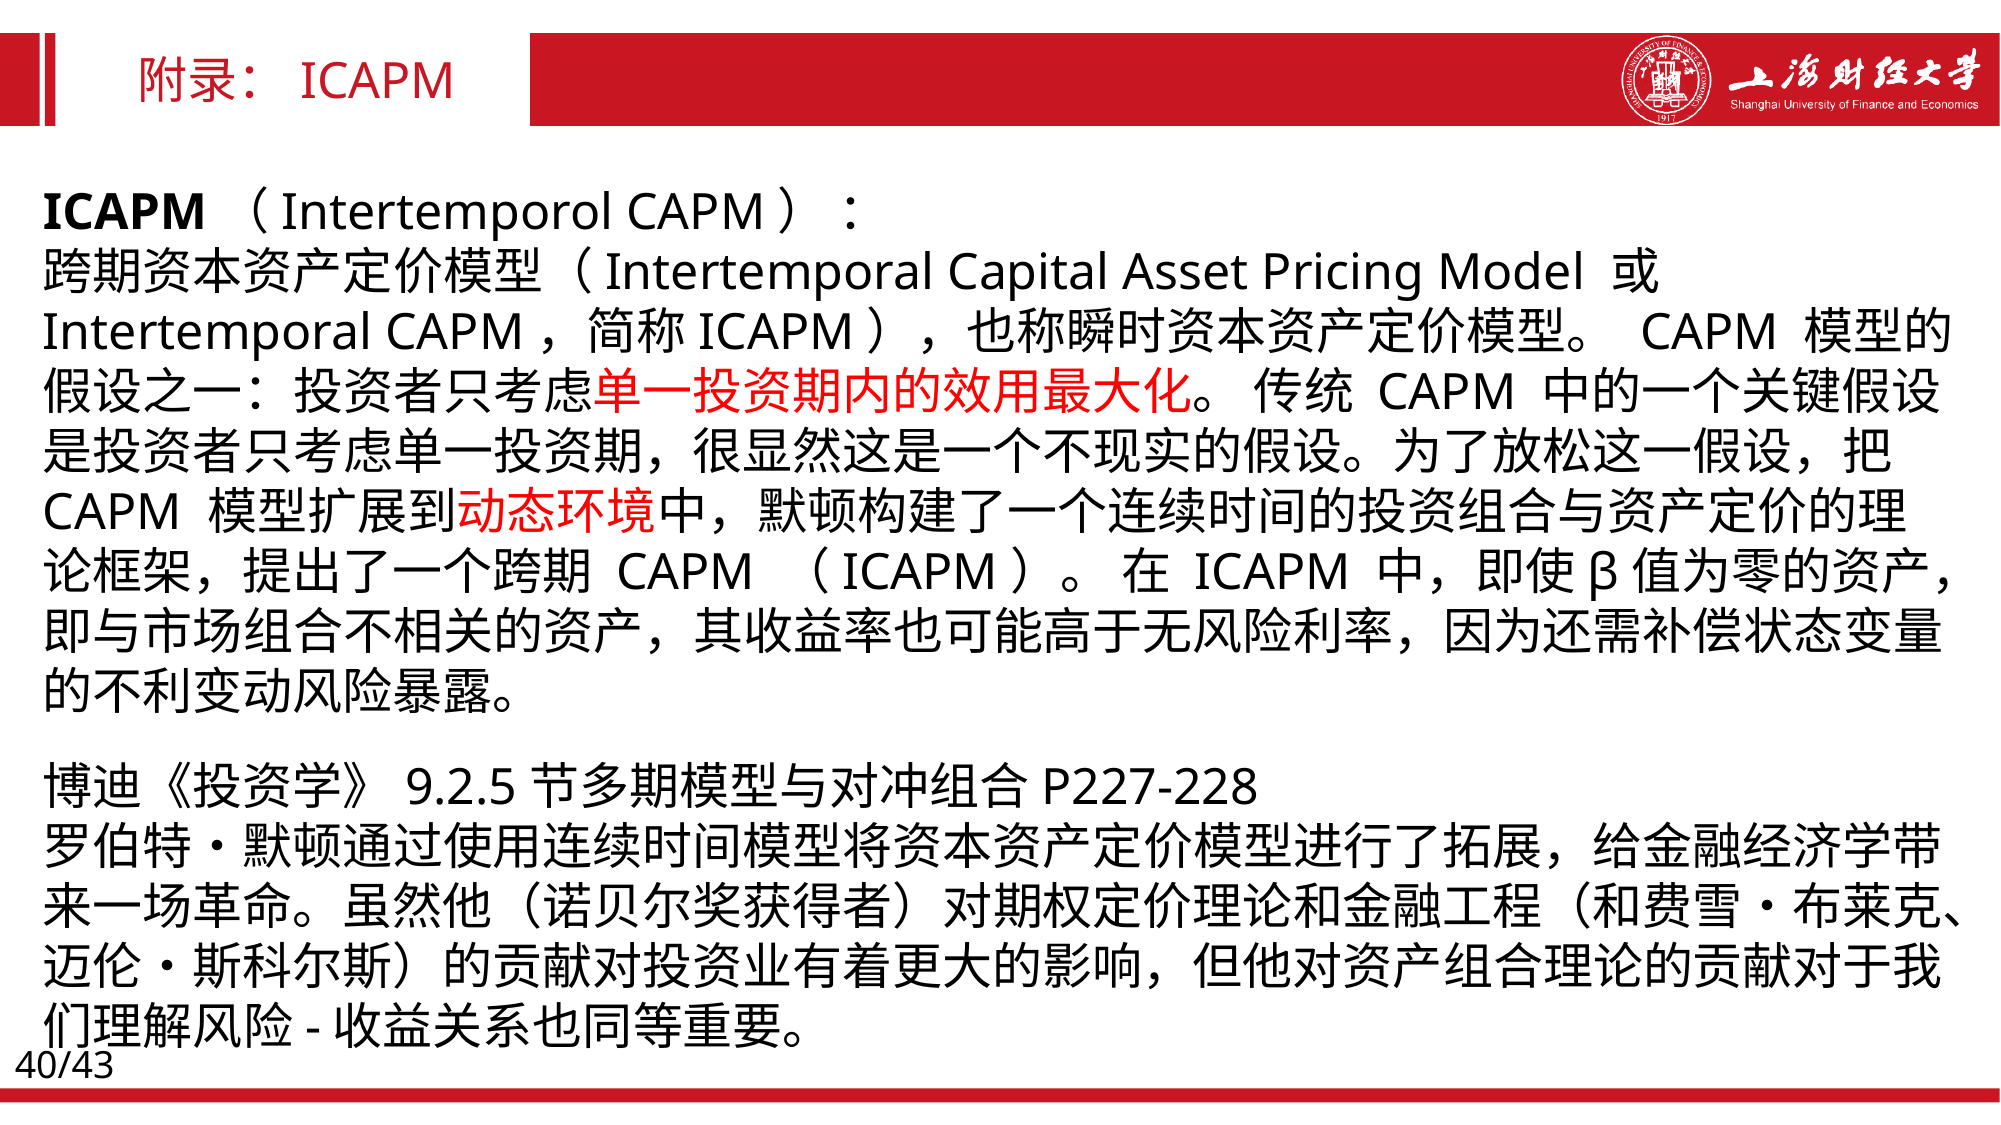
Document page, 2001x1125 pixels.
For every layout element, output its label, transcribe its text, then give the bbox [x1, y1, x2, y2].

text_box ICAPM（Intertemporol CAPM） ： 跨期资本资产定价模型（Intertemporal Capital Asset Pricing Model 或 Intertemporal CAPM，简称ICAPM），也称瞬时资本资产定价模型。 CAPM 模型的假设之一：投资者只考虑单一投资期内的效用最大化。 传统 CAPM 中的一个关键假设是投资者只考虑单一投资期，很显然这是一个不现实的假设。为了放松这一假设，把 CAPM 模型扩展到动态环境中，默顿构建了一个连续时间的投资组合与资产定价的理论框架，提出了一个跨期 CAPM （ICAPM）。 在 ICAPM 中，即使β值为零的资产，即与市场组合不相关的资产，其收益率也可能高于无风险利率，因为还需补偿状态变量的不利变动风险暴露。 博迪《投资学》9.2.5节多期模型与对冲组合P227-228 罗伯特・默顿通过使用连续时间模型将资本资产定价模型进行了拓展，给金融经济学带来一场革命。虽然他（诺贝尔奖获得者）对期权定价理论和金融工程（和费雪・布莱克、迈伦・斯科尔斯）的贡献对投资业有着更大的影响，但他对资产组合理论的贡献对于我们理解风险-收益关系也同等重要。 [28, 171, 1972, 1062]
text_box 附录：ICAPM [123, 41, 471, 116]
picture [1595, 0, 2000, 172]
